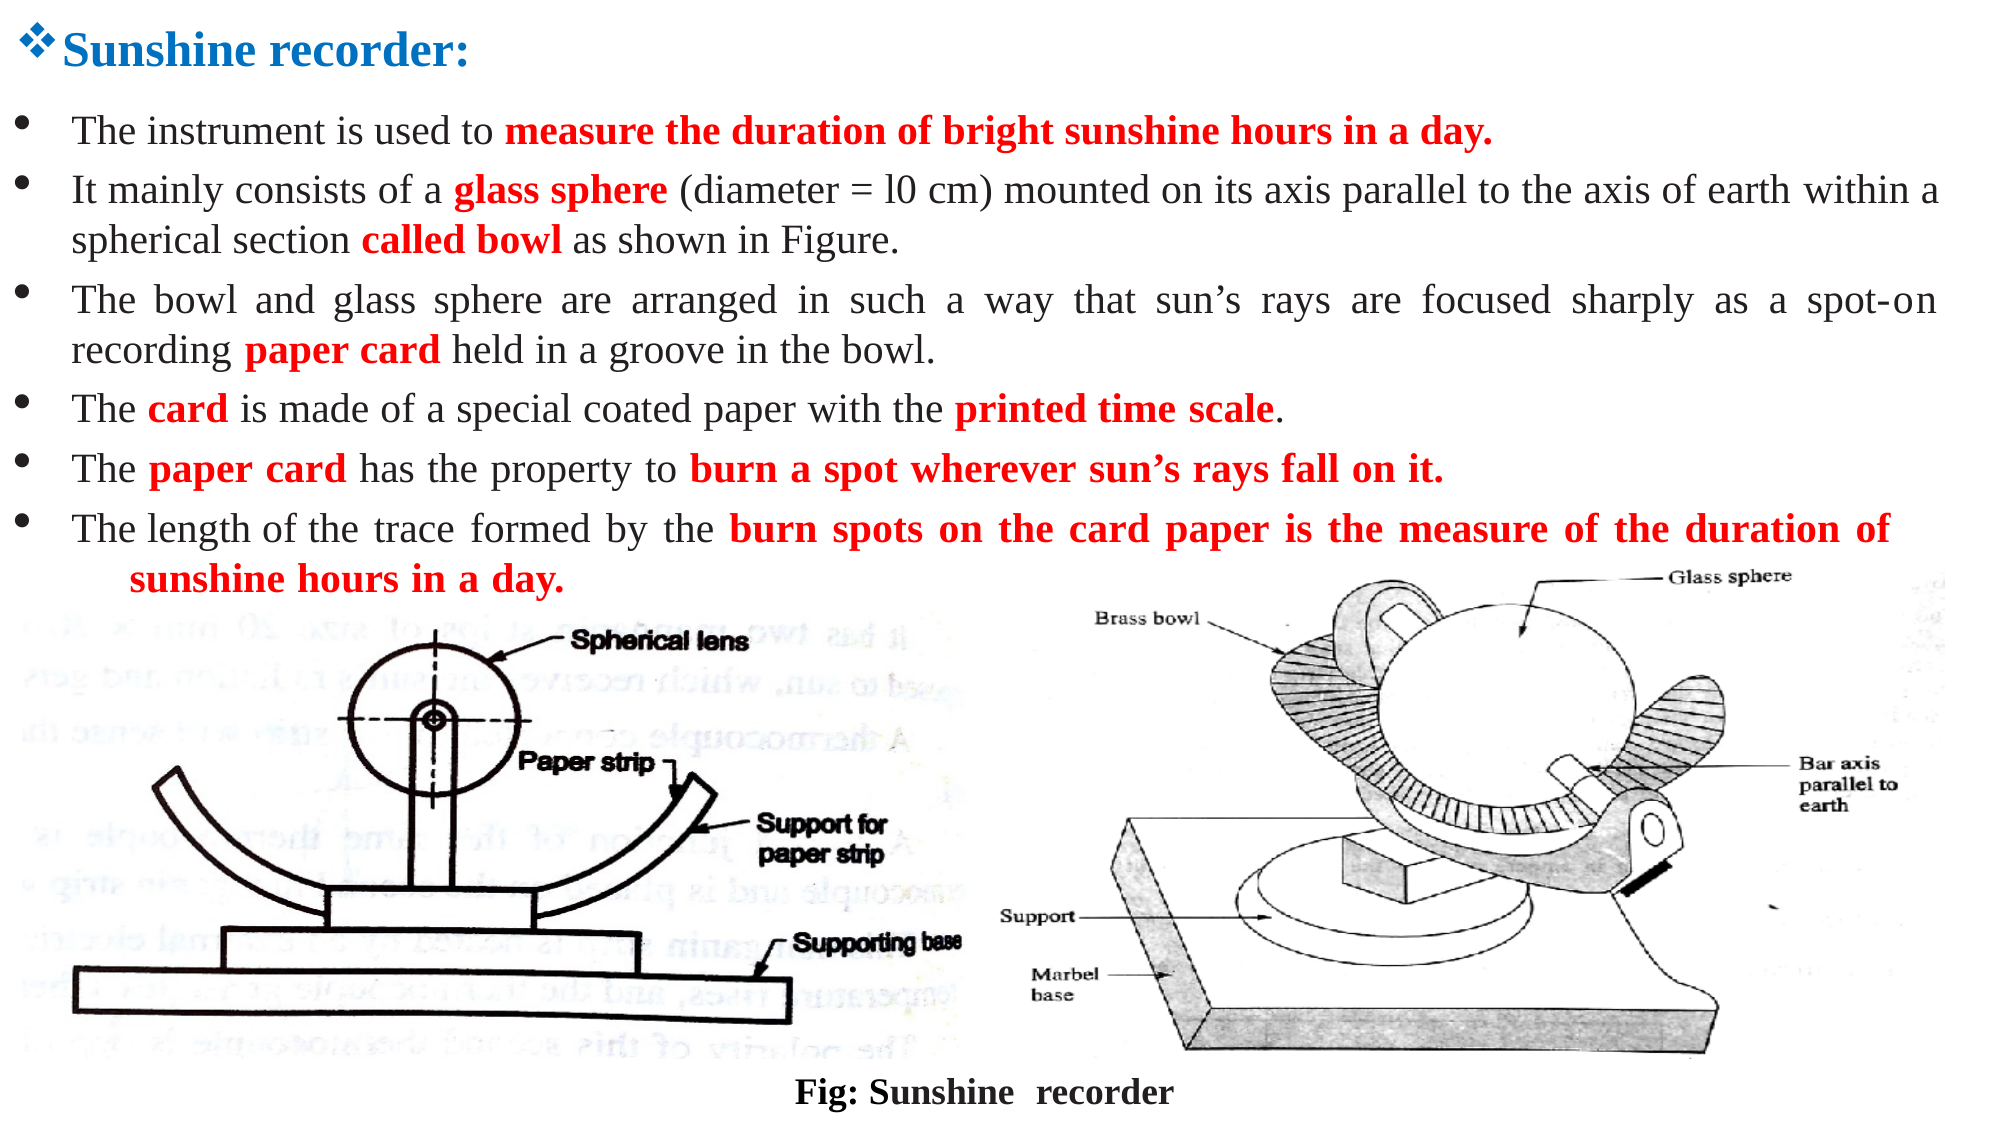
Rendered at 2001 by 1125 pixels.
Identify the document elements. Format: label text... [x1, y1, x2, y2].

text_box Fig: Sunshine recorder [462, 1059, 1470, 1119]
picture [22, 609, 967, 1059]
text_box Sunshine recorder: The instrument is used to measure the duration of bright sunshine hours in a day. It mainly consists of a glass sphere (diameter = l0 cm) mounted on its axis parallel to the axis of earth within a spherical section called bowl as shown in Figure. The bowl and glass sphere are arranged in such a way that sun’s rays are focused sharply as a spot-on recording paper card held in a groove in the bowl. The card is made of a special coated paper with the printed time scale. The paper card has the property to burn a spot wherever sun’s rays fall on it. The length of the trace formed by the burn spots on the card paper is the measure of the duration of sunshine hours in a day. [0, 0, 2000, 658]
picture [987, 562, 1945, 1059]
